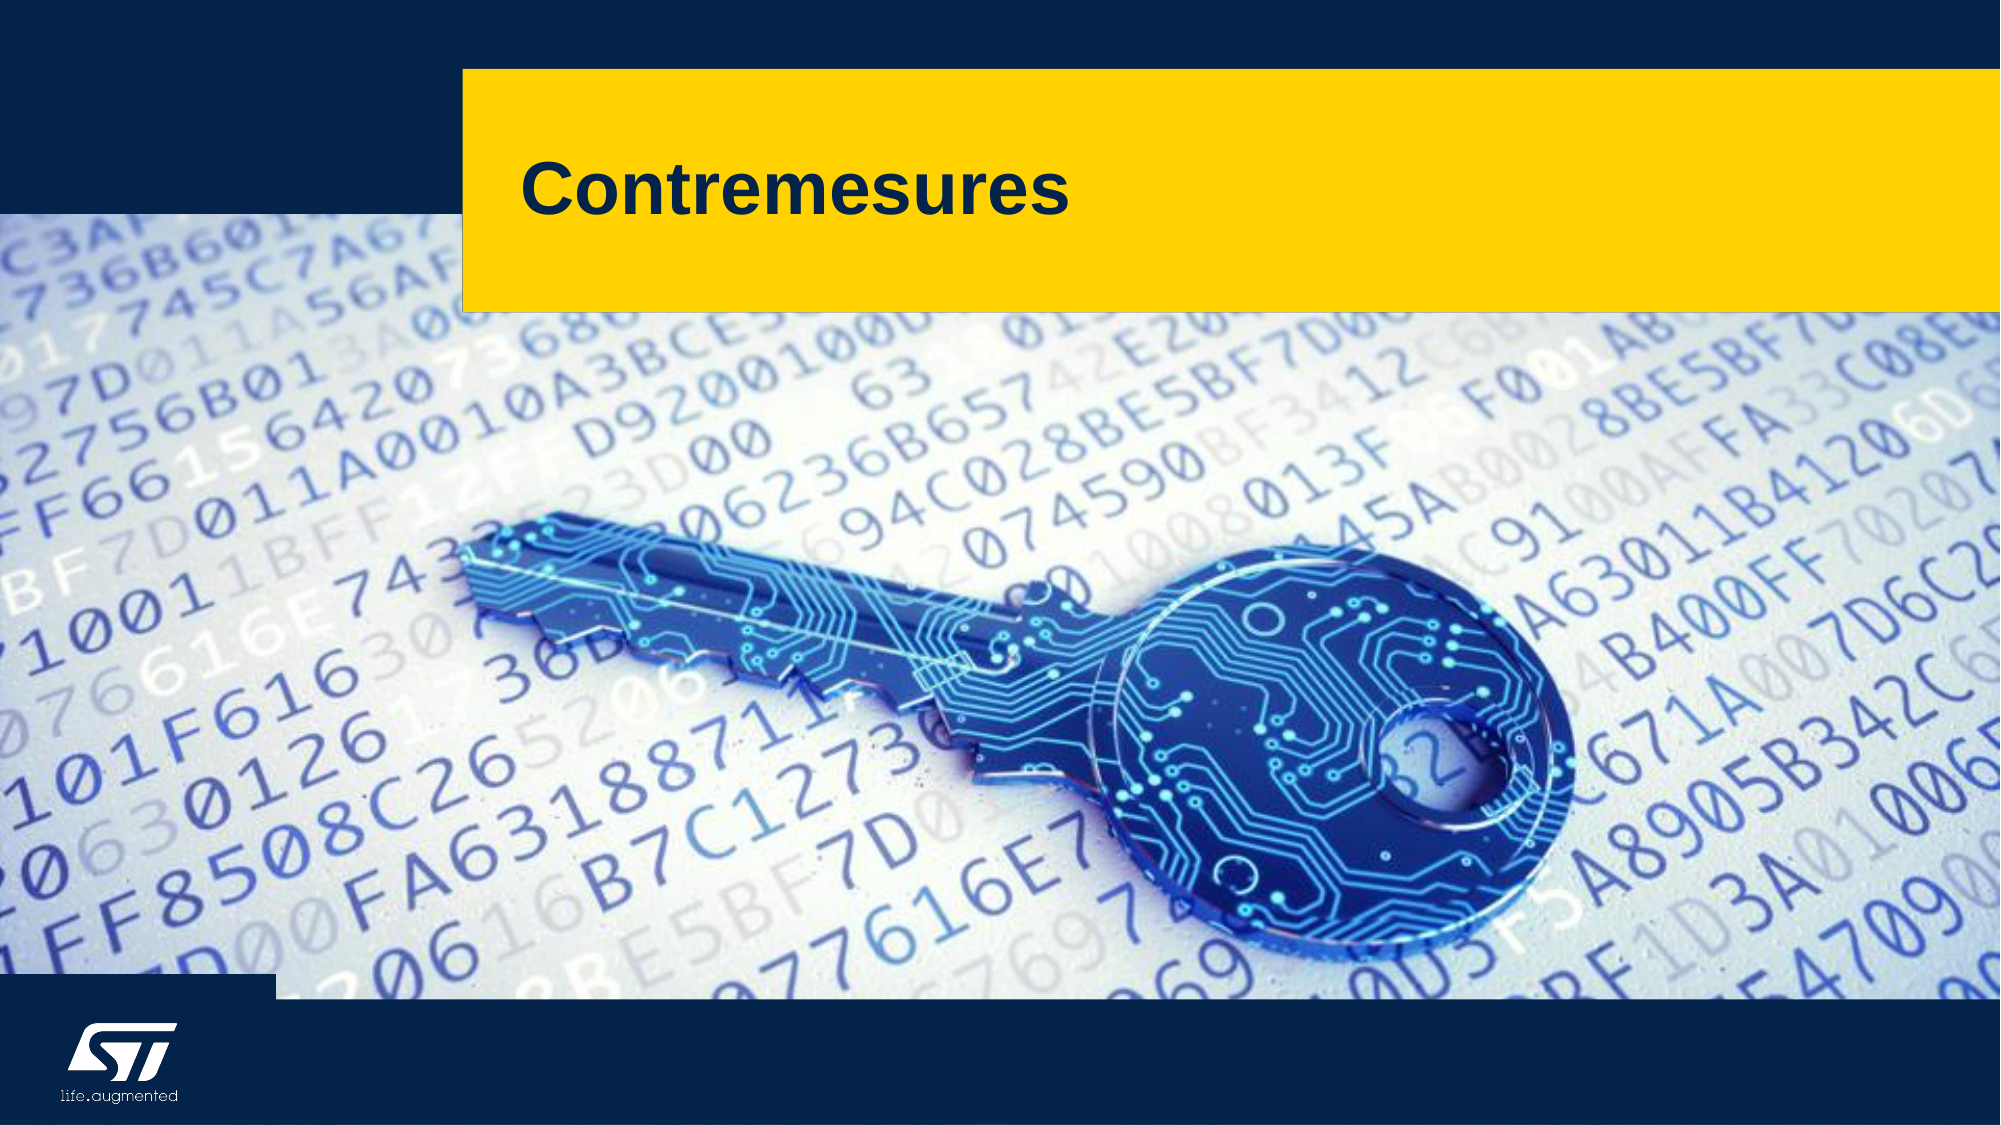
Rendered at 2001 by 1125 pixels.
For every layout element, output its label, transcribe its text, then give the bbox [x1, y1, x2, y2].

title Contremesures [462, 68, 2000, 214]
picture [0, 214, 2000, 1125]
